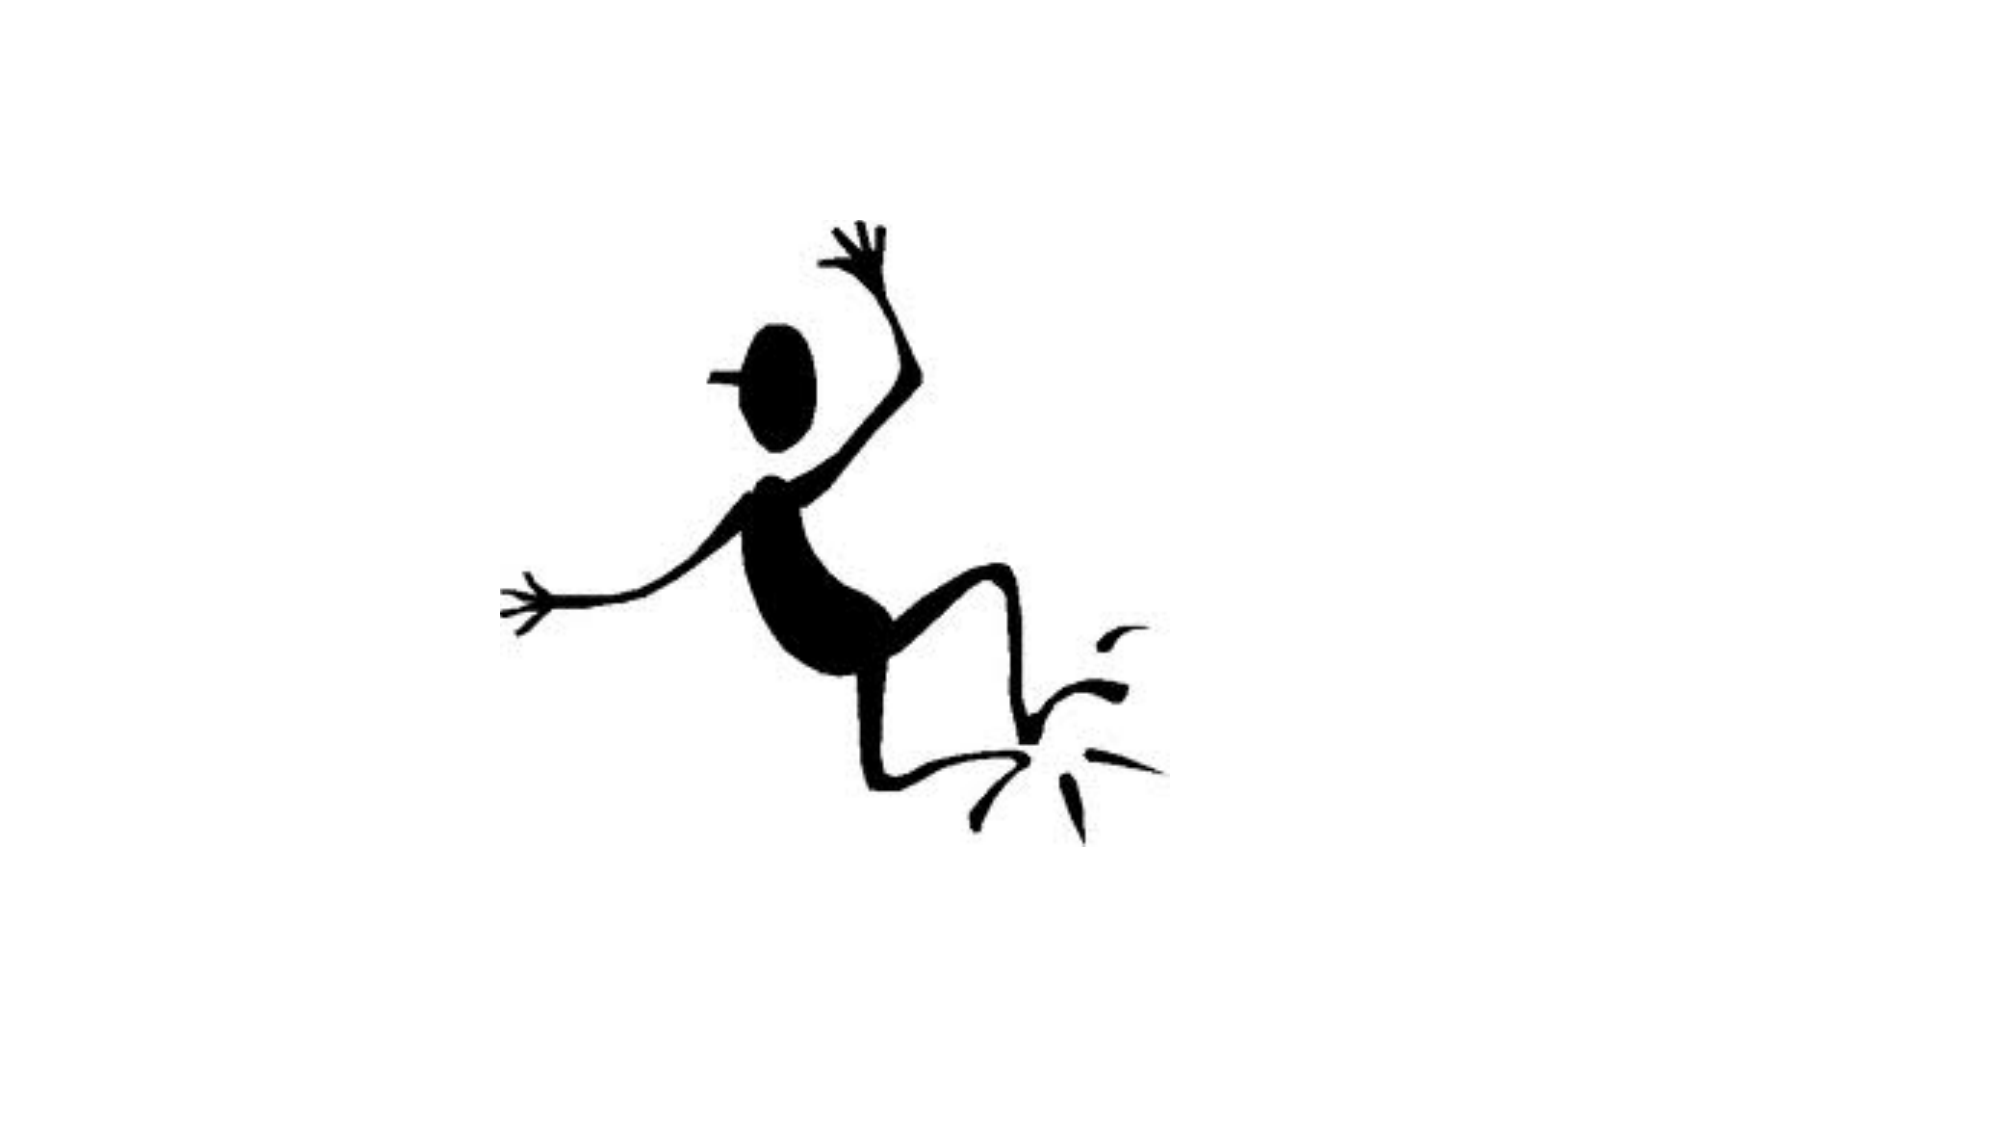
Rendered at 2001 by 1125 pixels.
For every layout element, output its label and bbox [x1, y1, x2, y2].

list [499, 220, 1170, 848]
